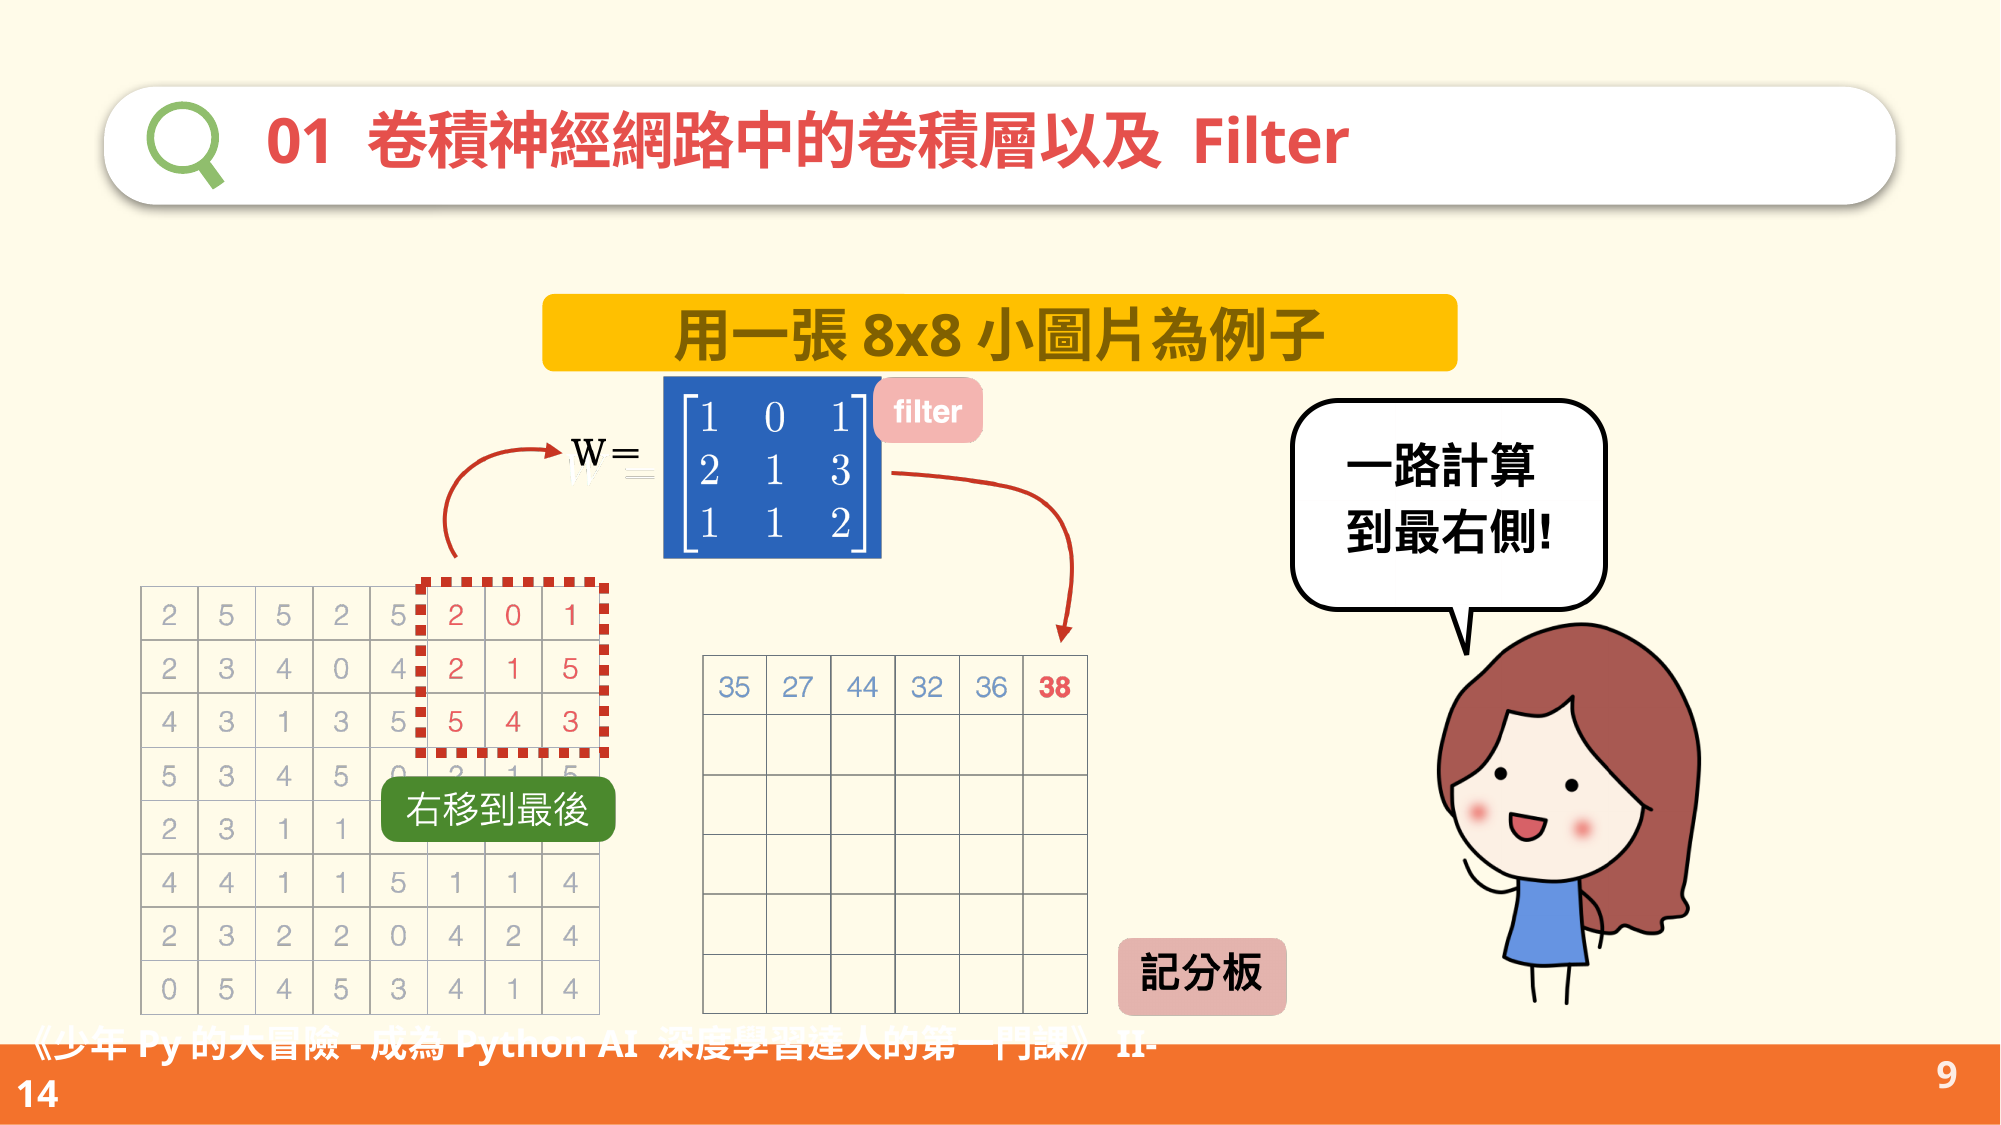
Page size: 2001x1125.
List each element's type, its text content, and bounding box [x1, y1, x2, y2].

picture [1117, 937, 1287, 1016]
picture [1289, 397, 1715, 1019]
text_box 用一張8x8小圖片為例子 [542, 293, 1458, 372]
list 01 卷積神經網路中的卷積層以及 Filter [257, 106, 1838, 185]
slide_number 9 [1912, 1047, 1982, 1111]
picture [139, 375, 1090, 1017]
